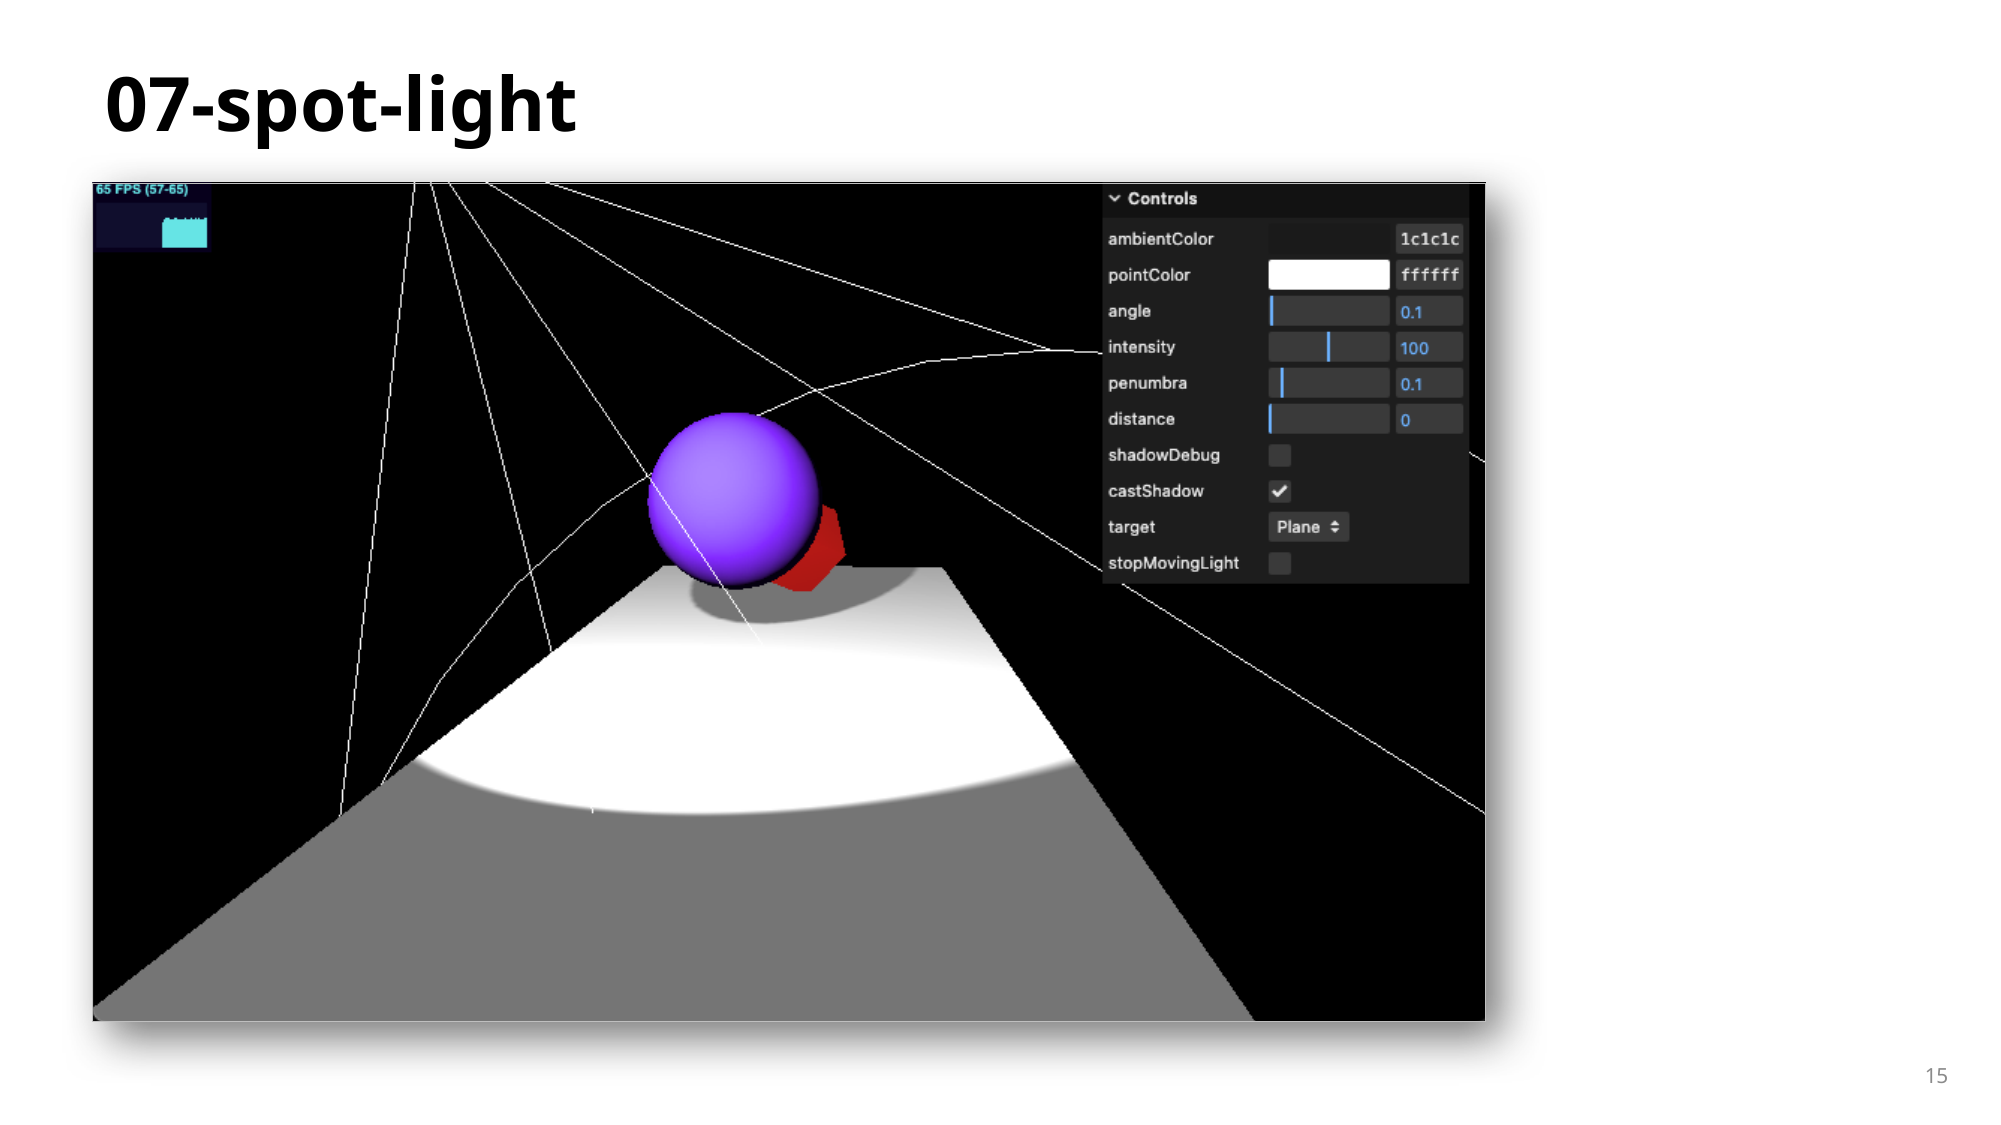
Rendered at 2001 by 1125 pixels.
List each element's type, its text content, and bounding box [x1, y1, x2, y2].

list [92, 182, 1486, 1022]
title 07-spot-light [90, 42, 1902, 161]
slide_number 15 [1901, 1046, 1964, 1107]
